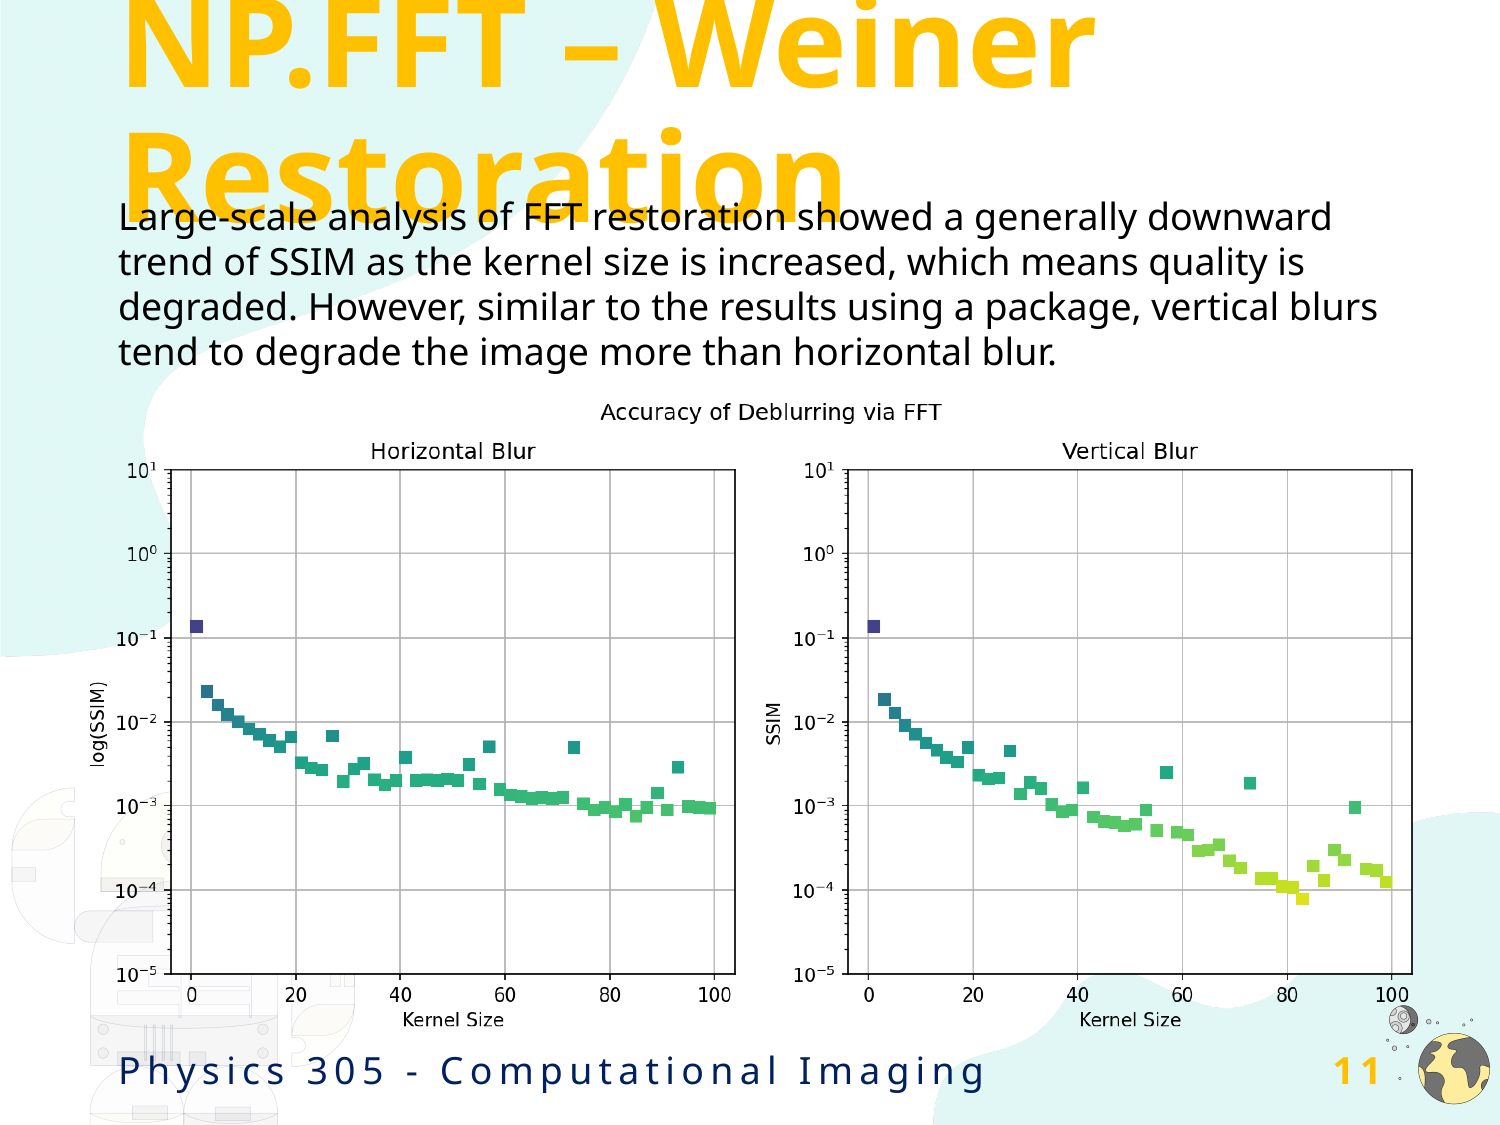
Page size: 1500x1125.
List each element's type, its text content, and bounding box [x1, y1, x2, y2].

footer Physics 305 - Computational Imaging [103, 1043, 1222, 1103]
slide_number 11 [1244, 1043, 1397, 1103]
list Large-scale analysis of FFT restoration showed a generally downward trend of SSIM as the kernel size is increased, which means quality is degraded. However, similar to the results using a package, vertical blurs tend to degrade the image more than horizontal blur. [103, 185, 1397, 389]
picture [0, 0, 1500, 1125]
title NP.FFT – Weiner Restoration [103, 59, 1397, 169]
